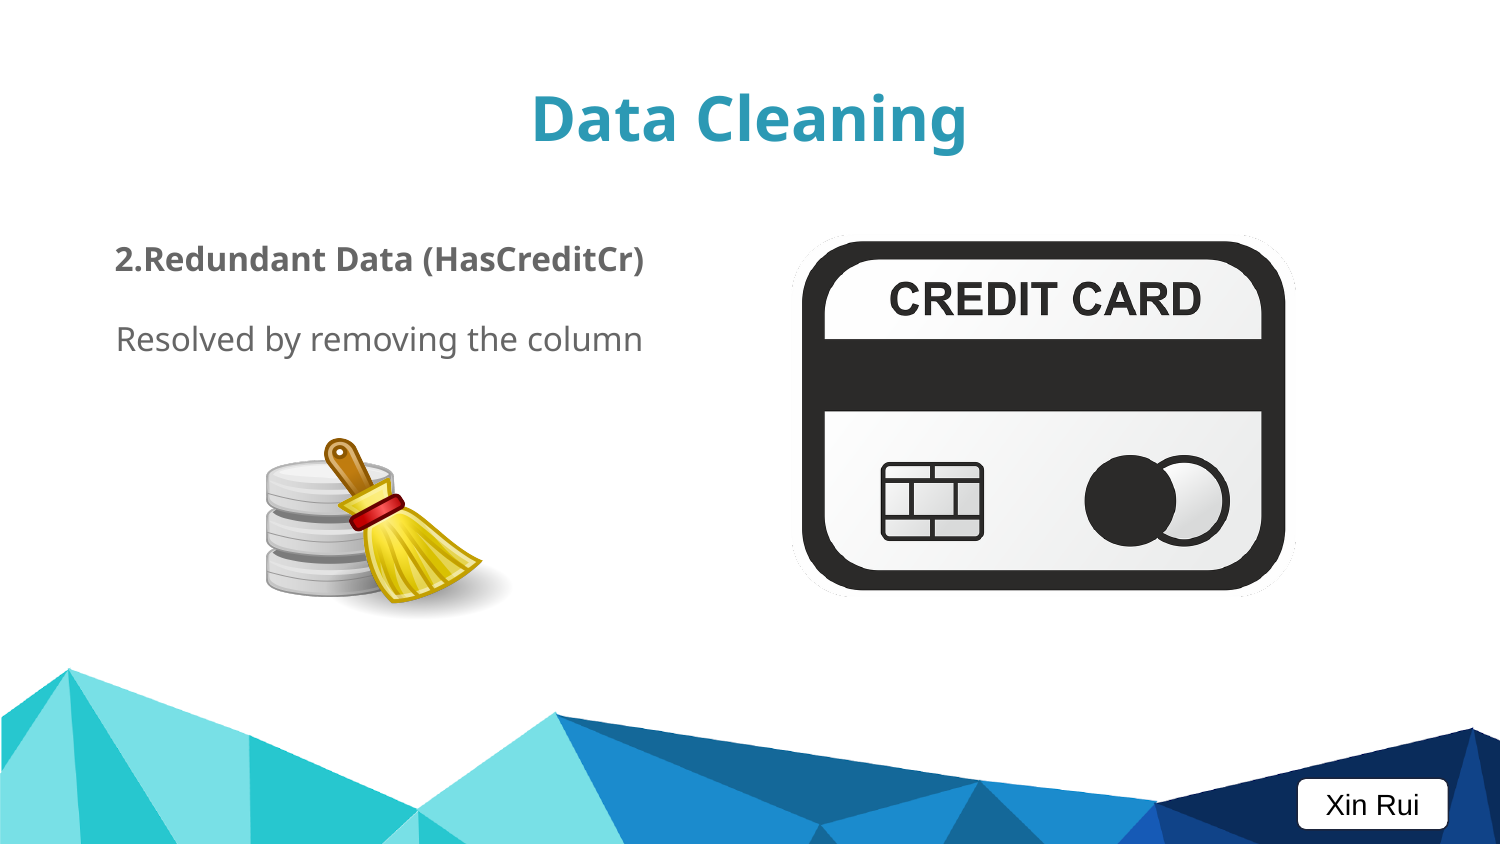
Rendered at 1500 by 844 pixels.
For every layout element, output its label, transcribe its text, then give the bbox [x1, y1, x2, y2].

picture [266, 438, 514, 620]
picture [0, 667, 1500, 844]
text_box 2.Redundant Data (HasCreditCr) Resolved by removing the column [66, 222, 694, 305]
text_box Data Cleaning [102, 76, 1398, 158]
text_box Xin Rui [1297, 778, 1449, 830]
picture [791, 234, 1296, 598]
